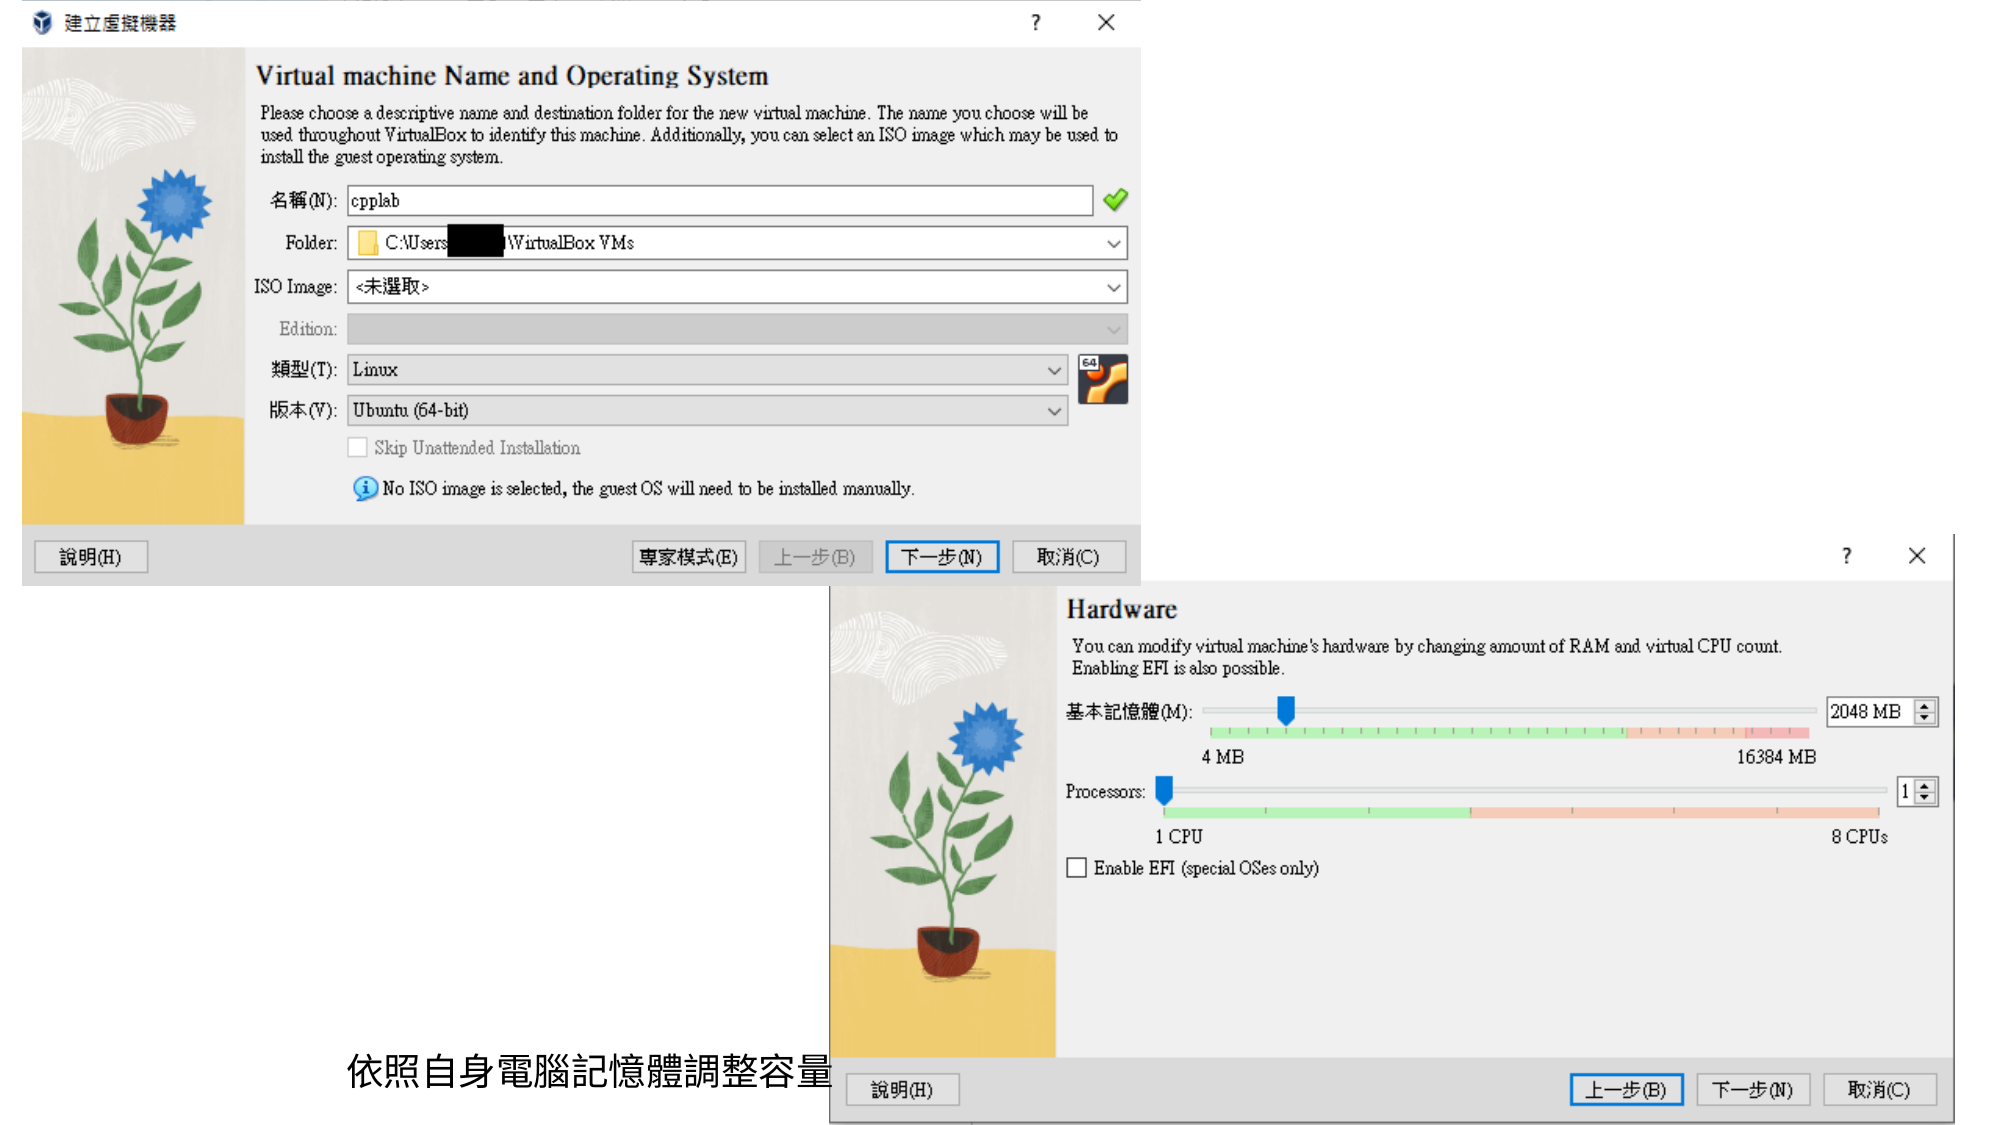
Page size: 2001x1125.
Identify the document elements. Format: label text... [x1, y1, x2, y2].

text_box 依照自身電腦記憶體調整容量 [331, 1040, 829, 1101]
picture [22, 0, 1955, 1125]
